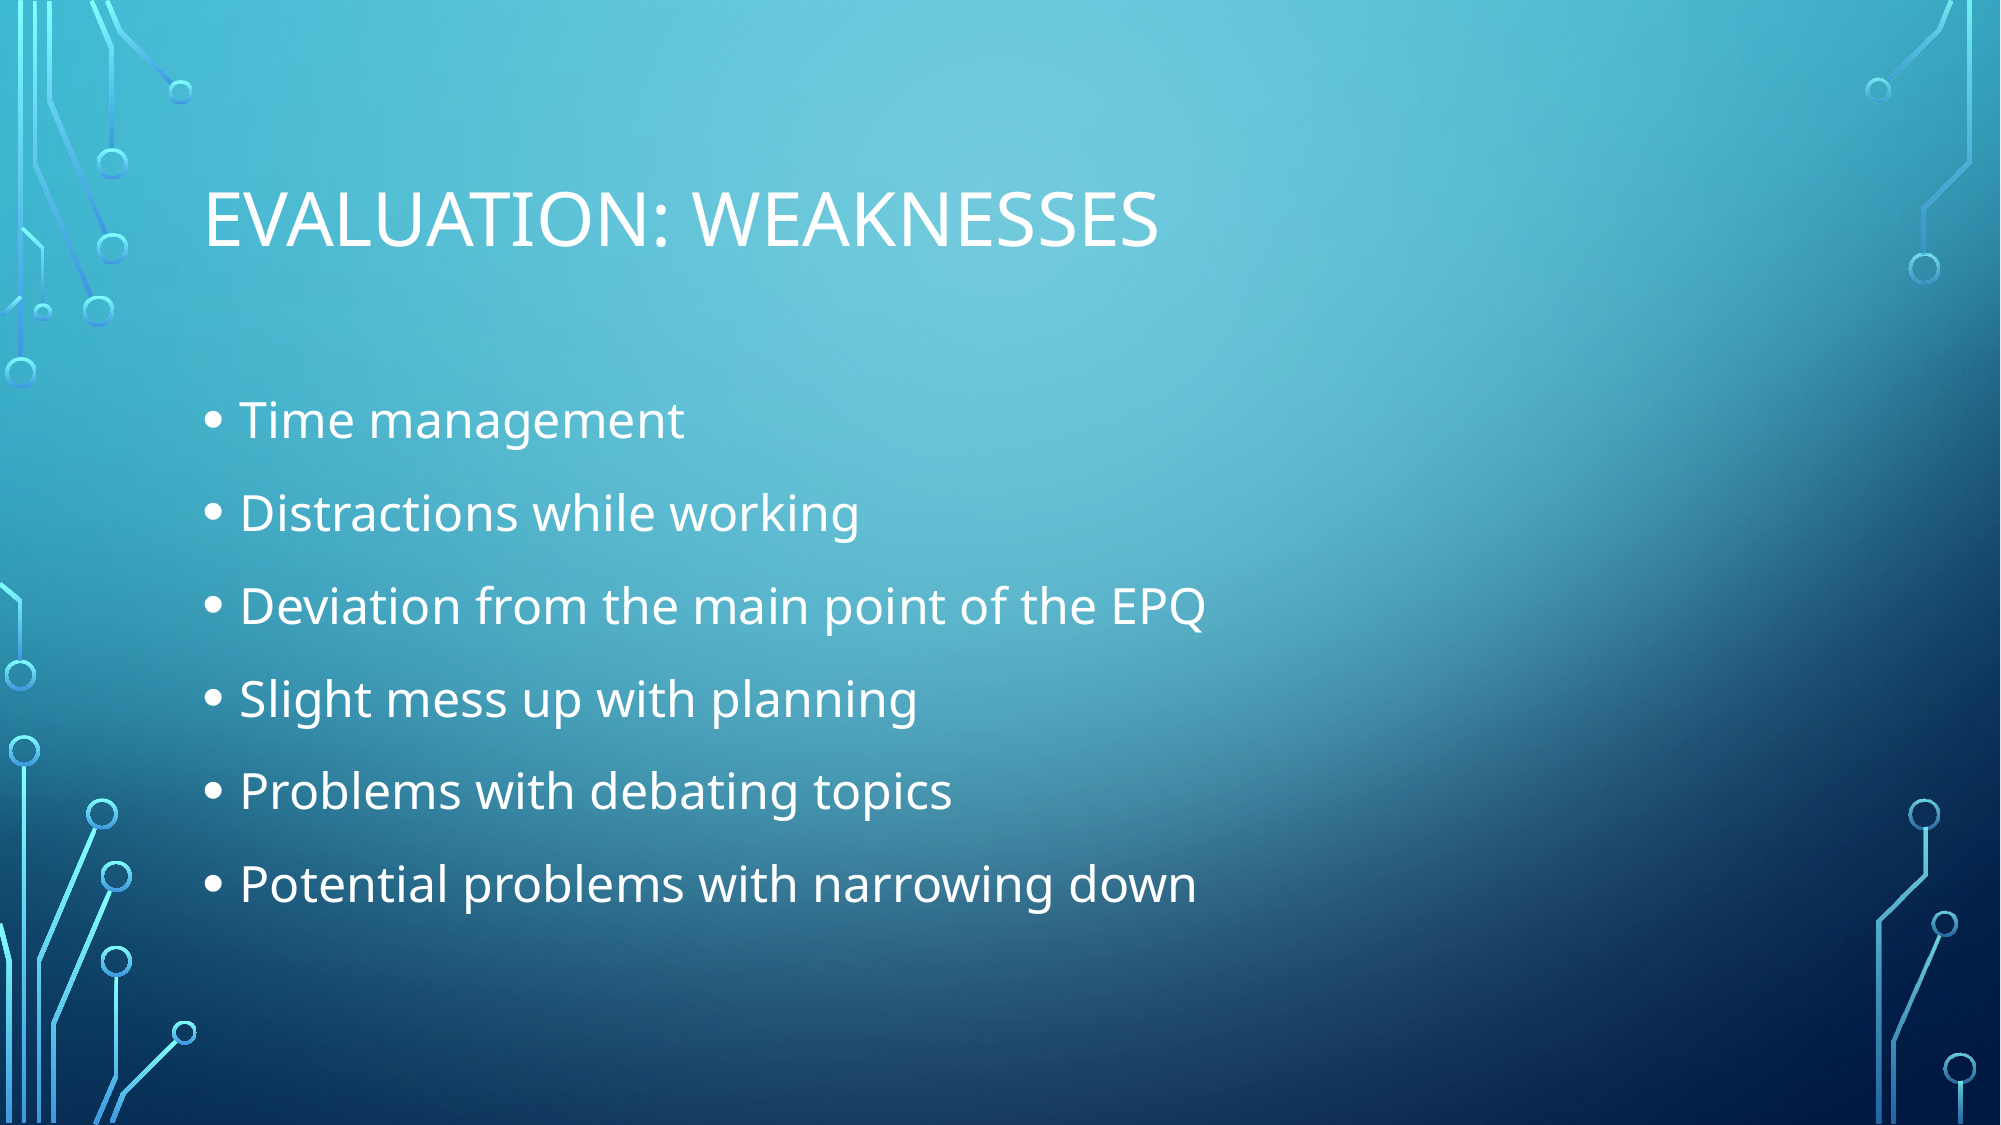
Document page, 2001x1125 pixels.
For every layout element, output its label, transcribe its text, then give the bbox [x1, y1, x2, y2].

list Time management Distractions while working Deviation from the main point of the EPQ Slight mess up with planning Problems with debating topics Potential problems with narrowing down [187, 369, 1813, 950]
title Evaluation: Weaknesses [187, 101, 1813, 344]
